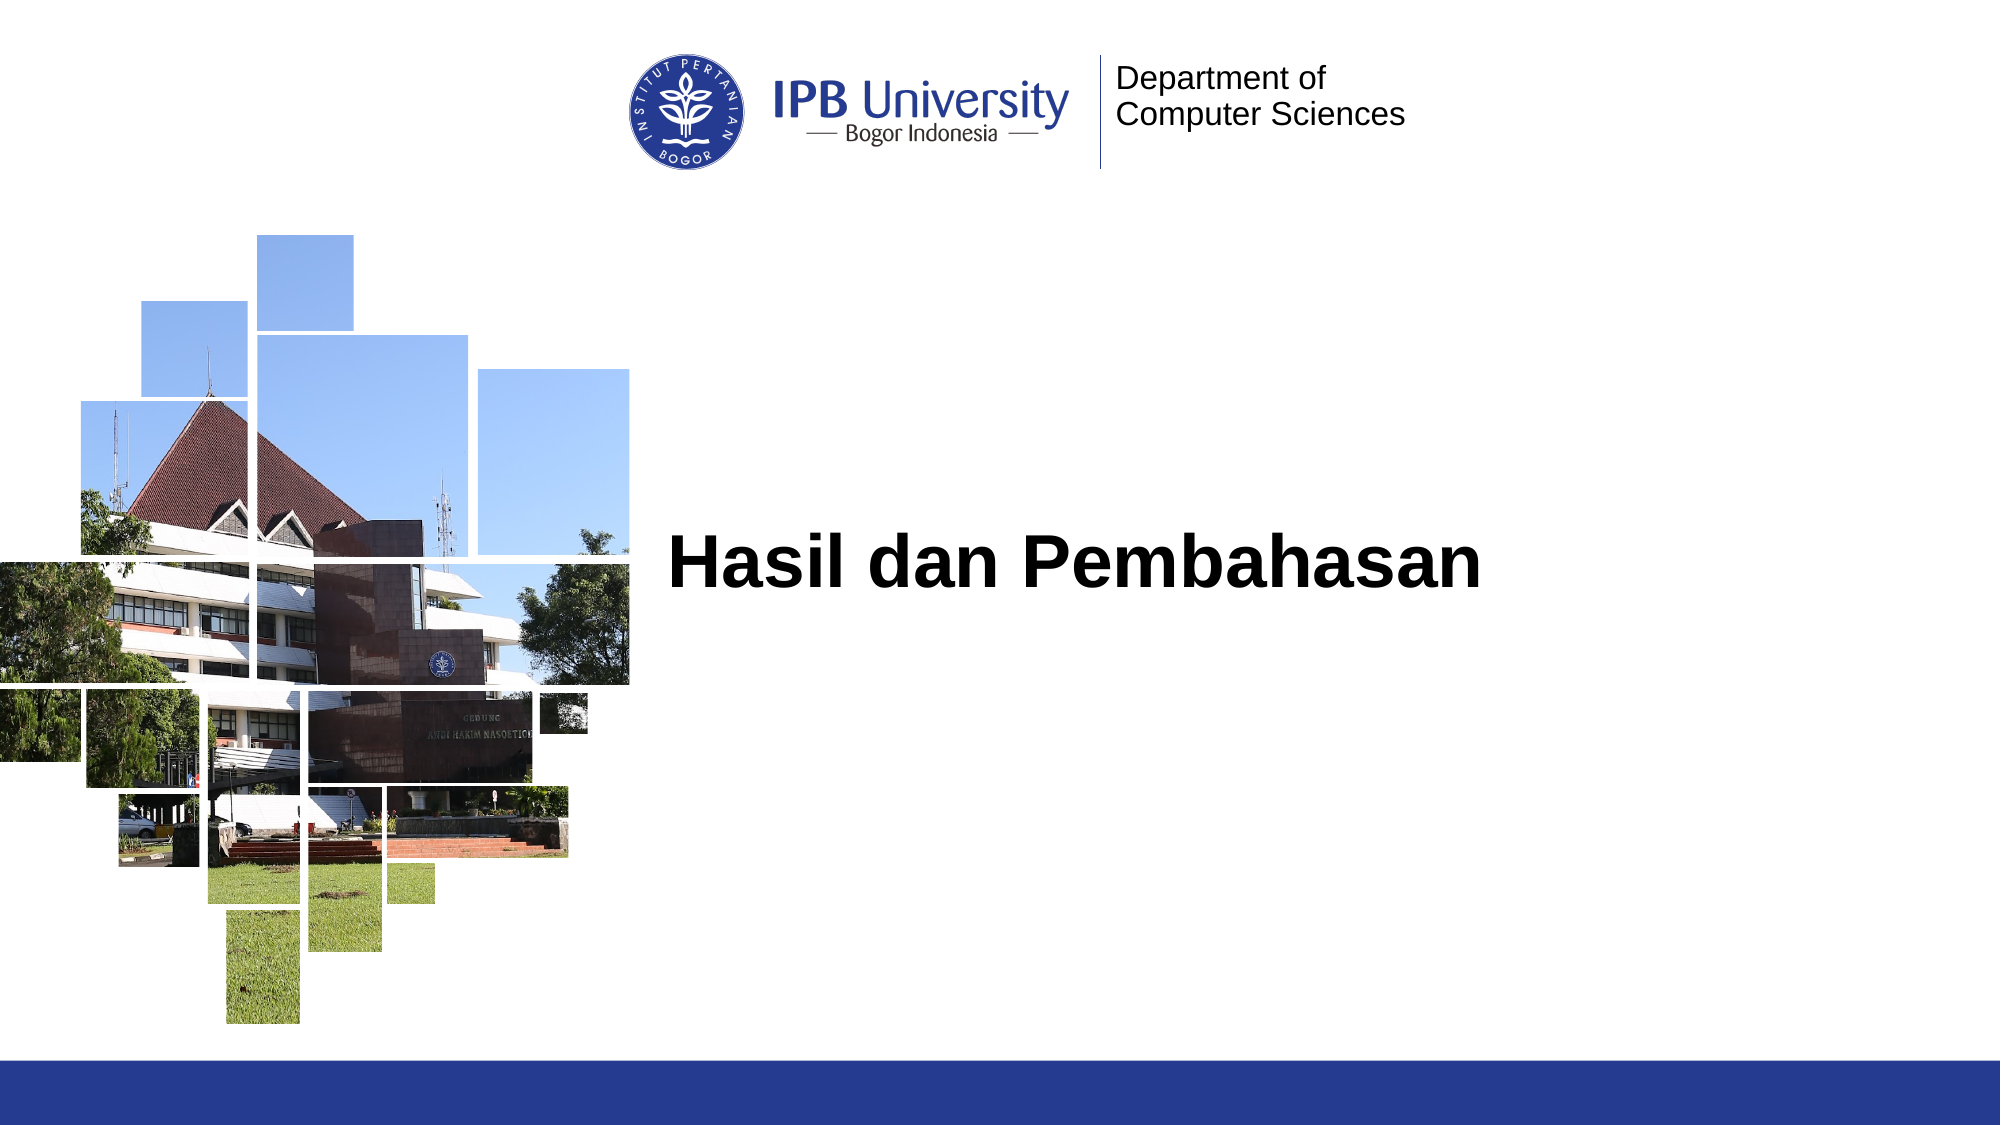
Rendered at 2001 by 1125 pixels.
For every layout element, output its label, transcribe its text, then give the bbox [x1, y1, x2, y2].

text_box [0, 235, 630, 1024]
text_box [0, 1060, 2000, 1125]
text_box Department of Computer Sciences [1100, 53, 1722, 170]
picture [629, 54, 1069, 170]
title Hasil dan Pembahasan [652, 408, 1753, 611]
